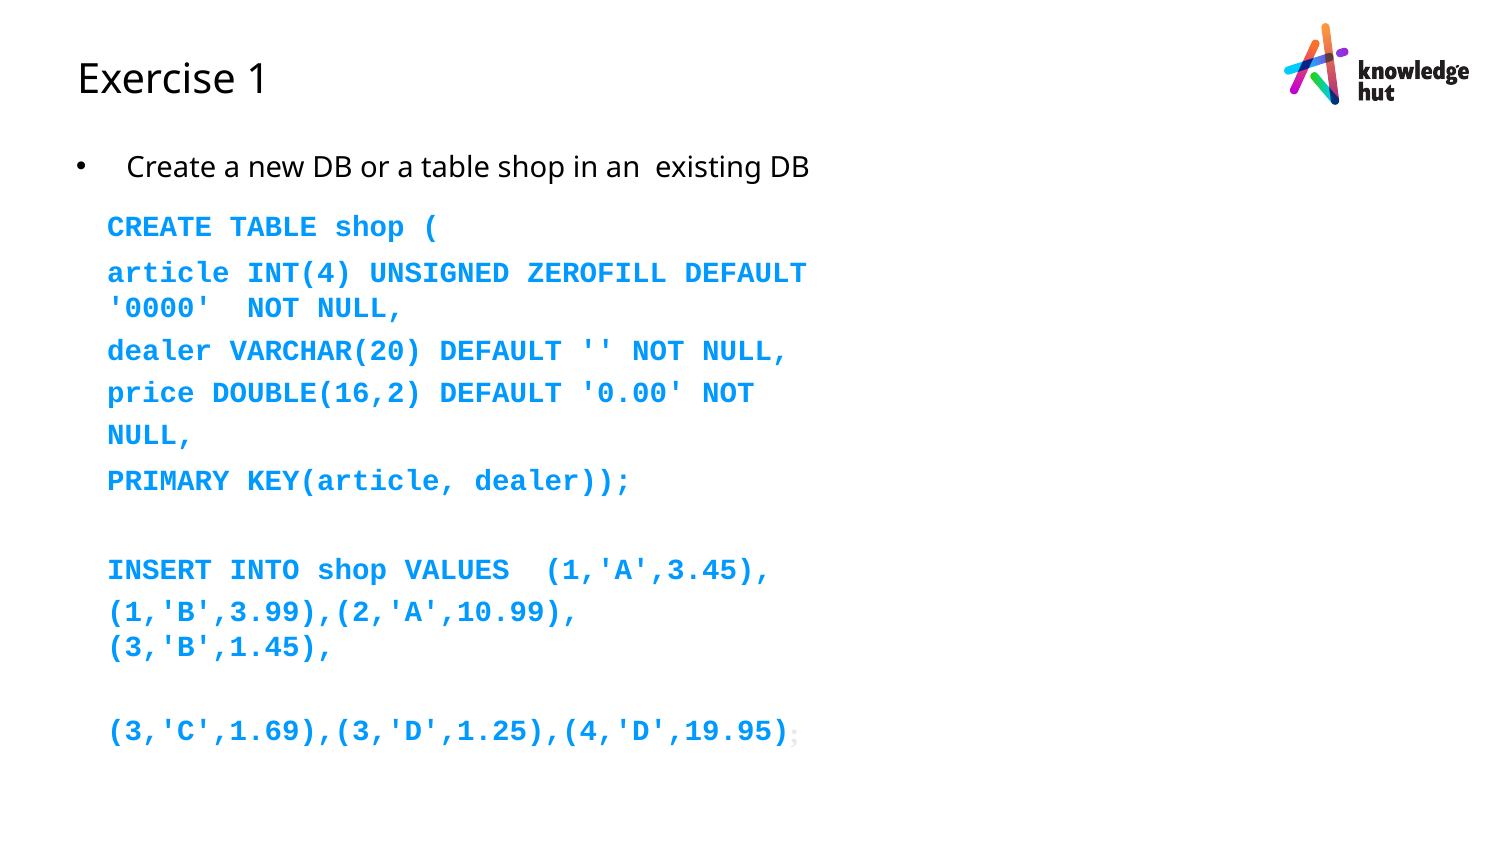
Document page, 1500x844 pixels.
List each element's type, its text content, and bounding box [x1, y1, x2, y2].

picture [1284, 23, 1469, 105]
text_box Exercise 1 [62, 43, 286, 109]
text_box Create a new DB or a table shop in an existing DB [61, 140, 1280, 191]
text_box CREATE TABLE shop ( article INT(4) UNSIGNED ZEROFILL DEFAULT '0000' NOT NULL, dealer VARCHAR(20) DEFAULT '' NOT NULL, price DOUBLE(16,2) DEFAULT '0.00' NOT NULL, PRIMARY KEY(article, dealer)); INSERT INTO shop VALUES (1,'A',3.45),(1,'B',3.99),(2,'A',10.99), (3,'B',1.45), (3,'C',1.69),(3,'D',1.25),(4,'D',19.95); [92, 200, 843, 758]
